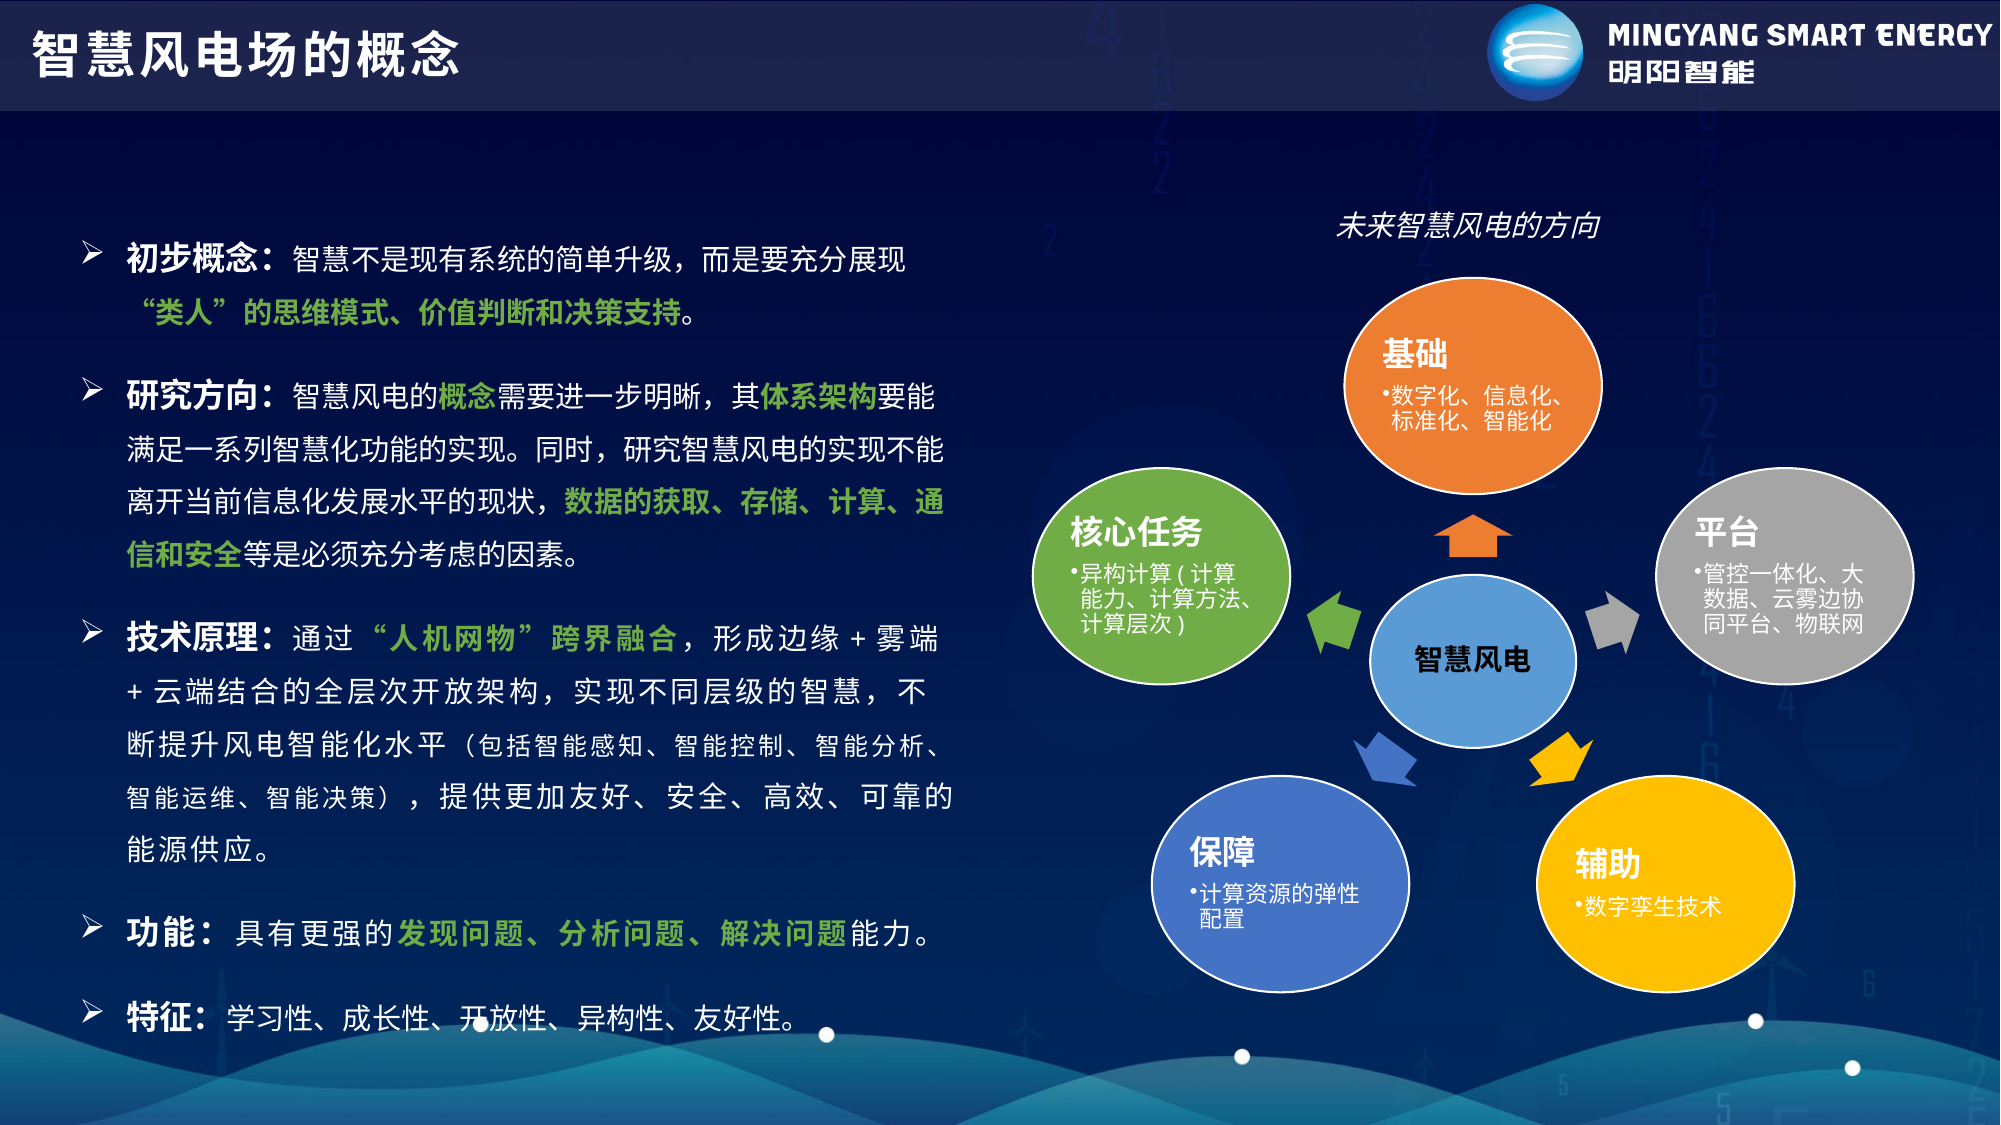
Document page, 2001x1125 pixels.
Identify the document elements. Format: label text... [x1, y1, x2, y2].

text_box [1032, 277, 1914, 993]
title 智慧风电场的概念 [14, 0, 1795, 107]
text_box 未来智慧风电的方向 [1320, 199, 1626, 250]
picture [1795, 4, 1993, 101]
picture [0, 111, 2000, 1125]
text_box 初步概念：智慧不是现有系统的简单升级，而是要充分展现“类人”的思维模式、价值判断和决策支持。 研究方向：智慧风电的概念需要进一步明晰，其体系架构要能满足一系列智慧化功能的实现。同时，研究智慧风电的实现不能离开当前信息化发展水平的现状，数据的获取、存储、计算、通信和安全等是必须充分考虑的因素。 技术原理：通过“人机网物”跨界融合，形成边缘+雾端+云端结合的全层次开放架构，实现不同层级的智慧，不断提升风电智能化水平（包括智能感知、智能控制、智能分析、智能运维、智能决策），提供更加友好、安全、高效、可靠的能源供应。 功能：具有更强的发现问题、分析问题、解决问题能力。 特征：学习性、成长性、开放性、异构性、友好性。 [64, 209, 976, 1044]
